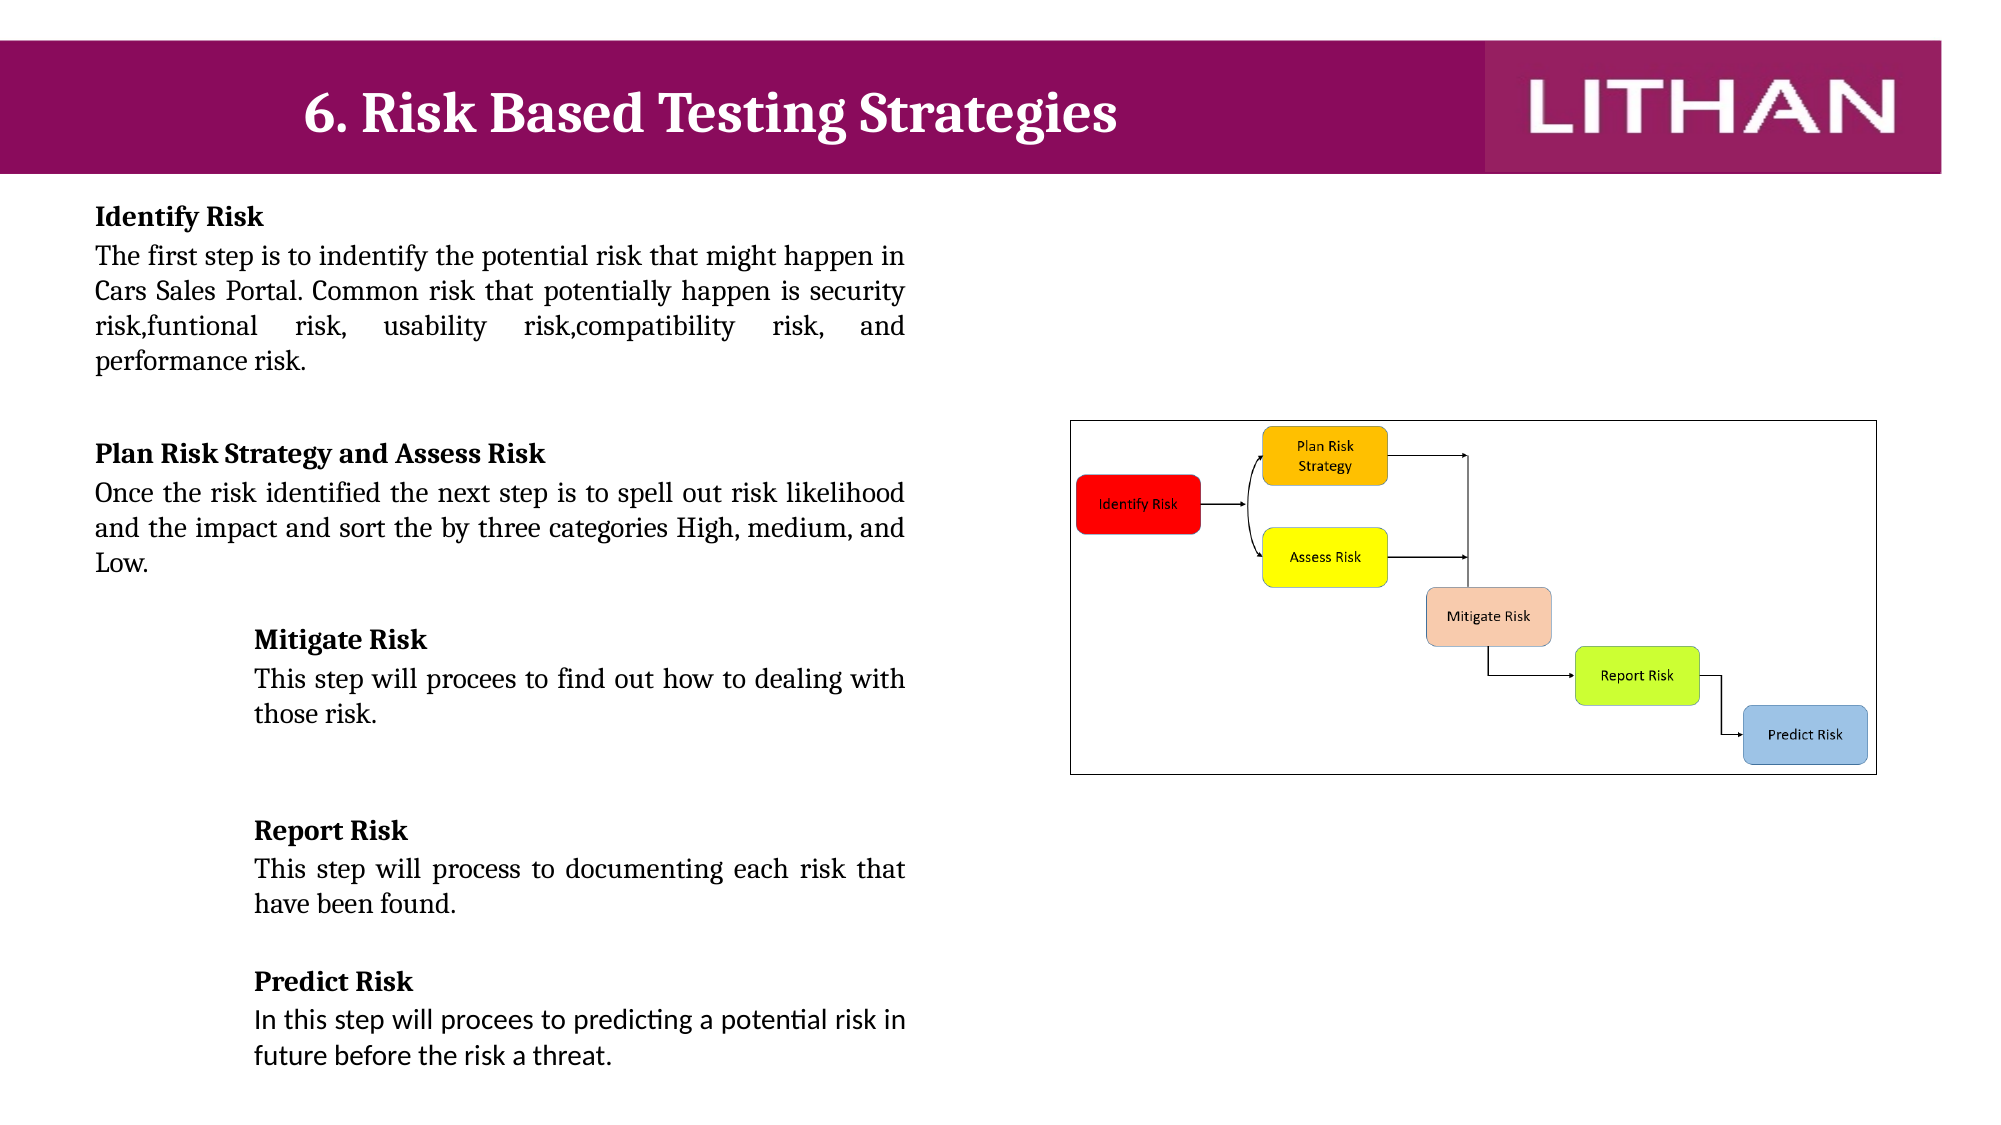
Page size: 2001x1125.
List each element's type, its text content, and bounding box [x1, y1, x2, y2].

text_box Identify Risk The first step is to indentify the potential risk that might happen in Cars Sales Portal. Common risk that potentially happen is security risk,funtional risk, usability risk,compatibility risk, and performance risk. Plan Risk Strategy and Assess Risk Once the risk identified the next step is to spell out risk likelihood and the impact and sort the by three categories High, medium, and Low. Mitigate Risk This step will procees to find out how to dealing with those risk. Report Risk This step will process to documenting each risk that have been found. Predict Risk In this step will procees to predicting a potential risk in future before the risk a threat. [80, 190, 1002, 1079]
picture [0, 37, 1946, 178]
title 6. Risk Based Testing Strategies [289, 66, 1563, 270]
picture [1070, 420, 1877, 775]
